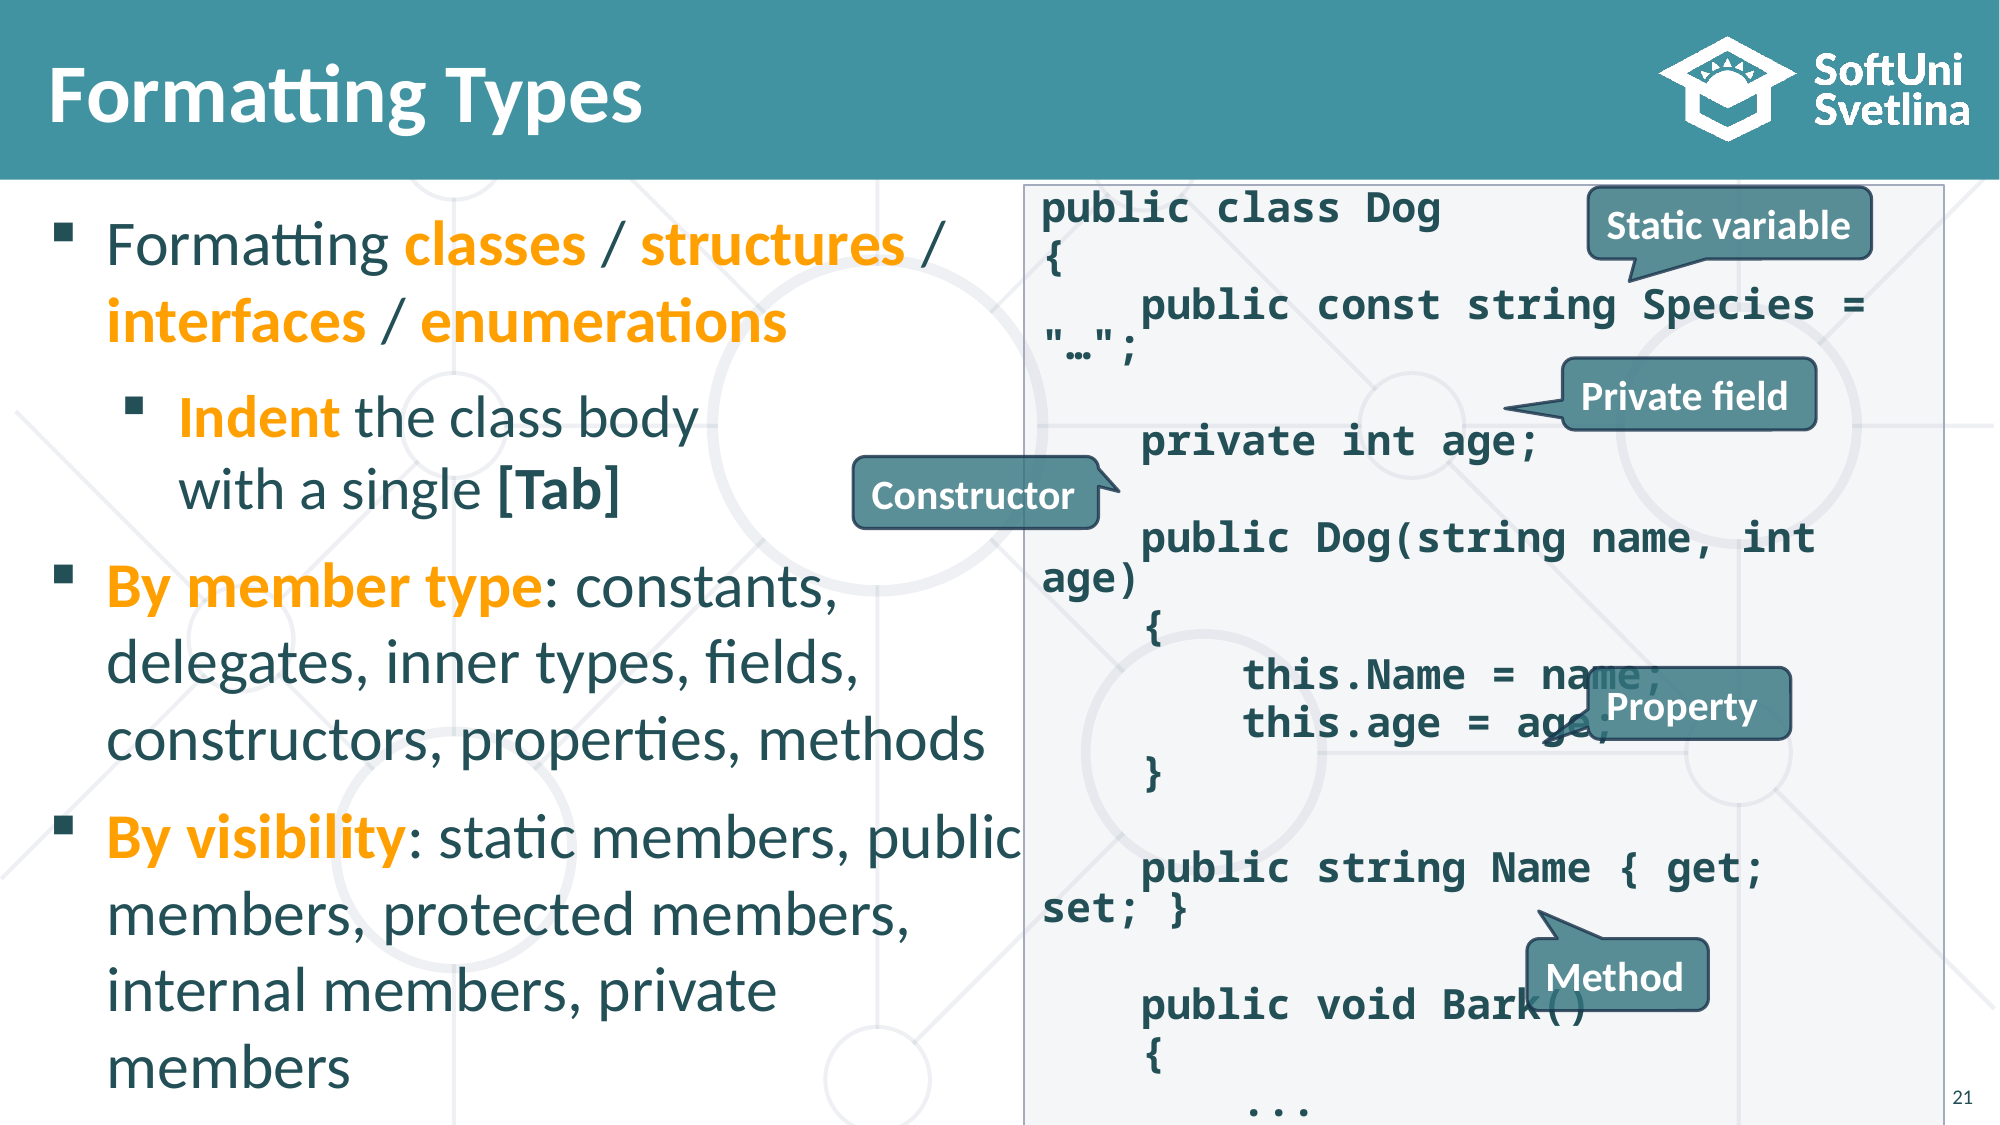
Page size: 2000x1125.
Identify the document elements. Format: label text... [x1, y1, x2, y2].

picture [1653, 32, 1971, 146]
text_box Method [1526, 910, 1709, 1011]
slide_number 21 [1944, 1067, 1989, 1117]
text_box Static variable [1588, 186, 1872, 282]
list Formatting classes / structures / interfaces / enumerations Indent the class body with a single [Tab] By member type: constants, delegates, inner types, fields, constructors, properties, methods By visibility: static members, public members, protected members, internal members, private members [31, 196, 1023, 1109]
text_box Constructor [853, 456, 1120, 529]
text_box public class Dog { public const string Species = "…"; private int age; public Dog(string name, int age) { this.Name = name; this.age = age; } public string Name { get; set; } public void Bark() { ... } } [1023, 184, 1944, 1125]
text_box Property [1543, 667, 1791, 743]
text_box Private field [1504, 357, 1817, 430]
title Formatting Types [31, 16, 1638, 162]
